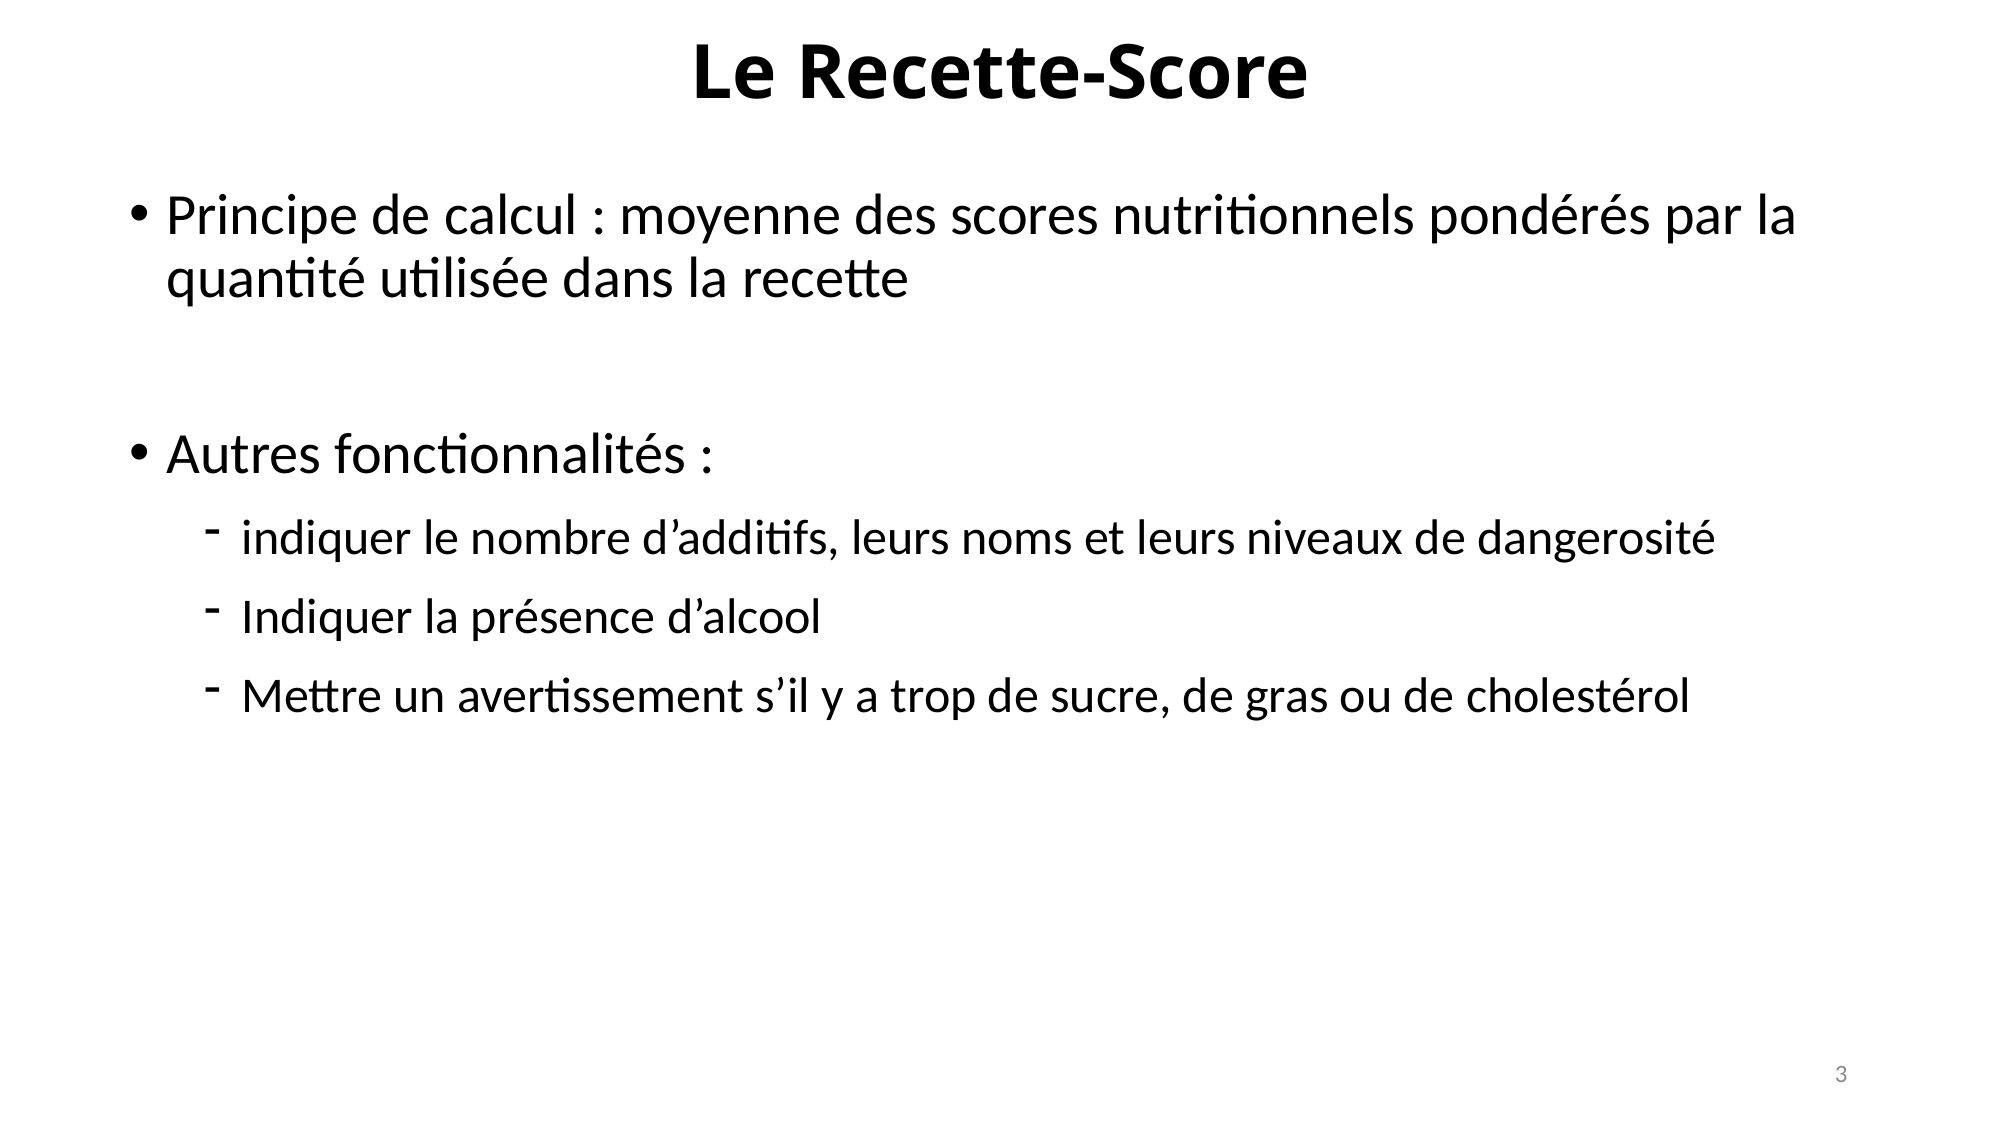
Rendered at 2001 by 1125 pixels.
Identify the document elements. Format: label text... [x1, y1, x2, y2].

slide_number 3 [1412, 1042, 1863, 1103]
list Principe de calcul : moyenne des scores nutritionnels pondérés par la quantité utilisée dans la recette Autres fonctionnalités : indiquer le nombre d’additifs, leurs noms et leurs niveaux de dangerosité Indiquer la présence d’alcool Mettre un avertissement s’il y a trop de sucre, de gras ou de cholestérol [114, 176, 1886, 1014]
title Le Recette-Score [137, 0, 1863, 148]
